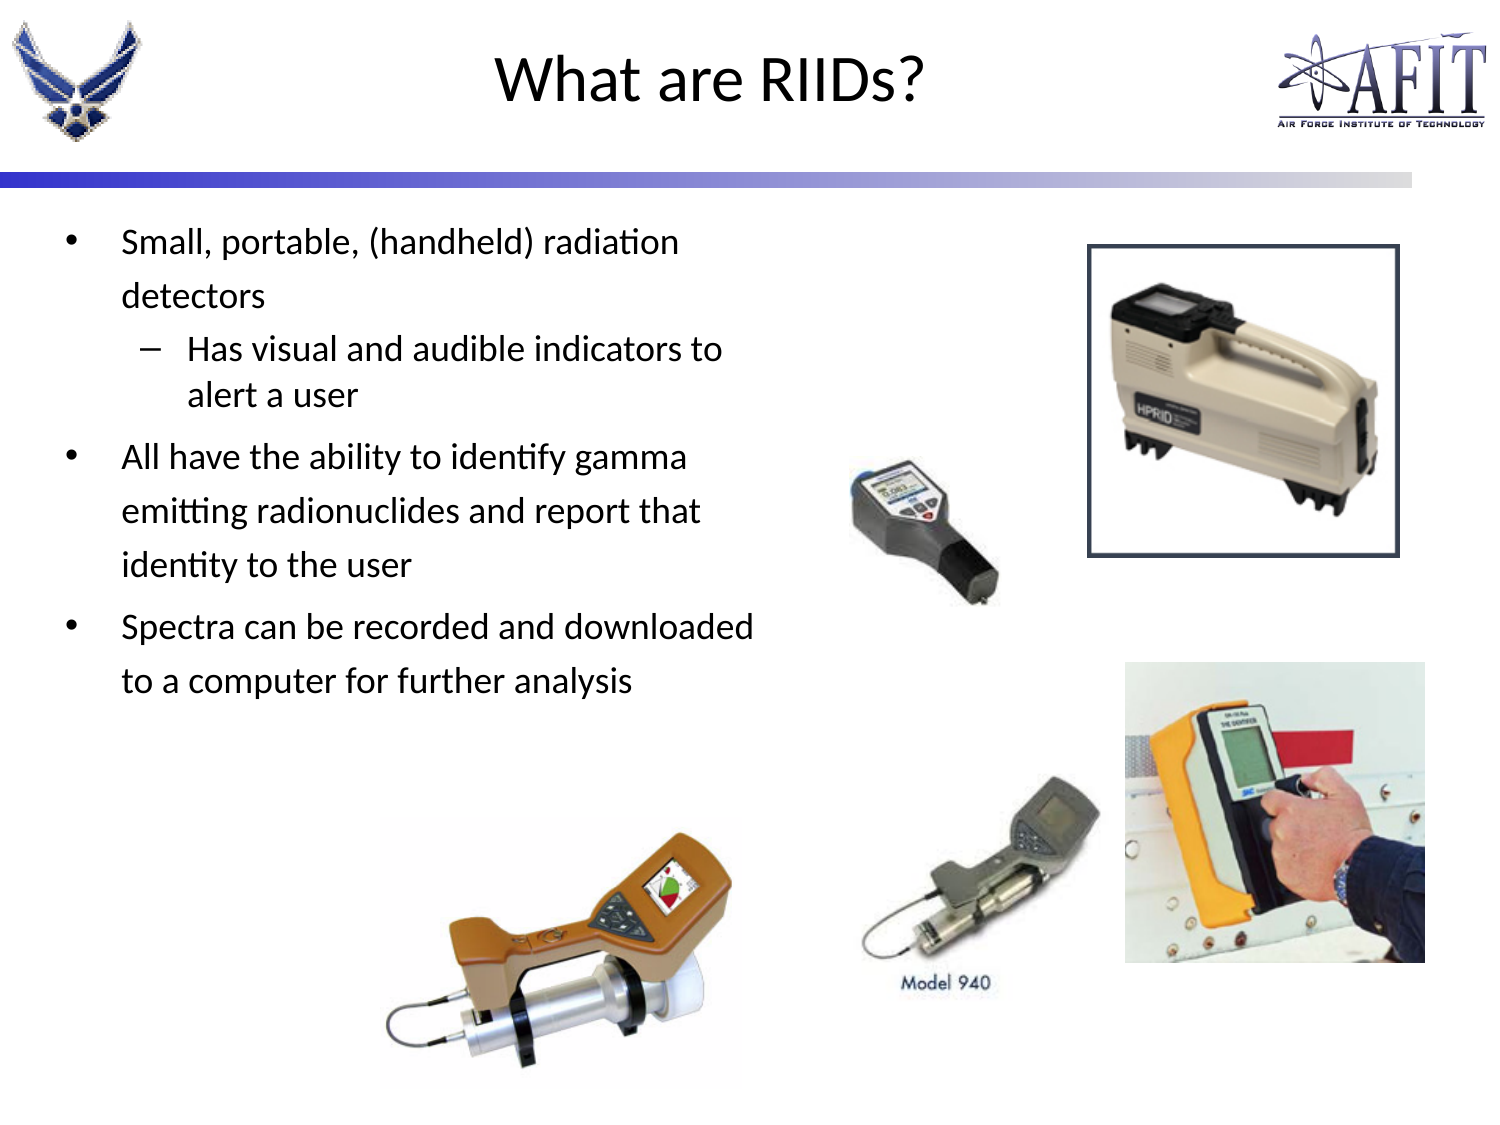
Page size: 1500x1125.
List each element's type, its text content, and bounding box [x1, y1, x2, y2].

picture [380, 817, 742, 1090]
picture [849, 456, 1002, 619]
picture [837, 662, 1426, 1012]
title What are RIIDs? [166, 0, 1255, 151]
list Small, portable, (handheld) radiation detectors Has visual and audible indicators to alert a user All have the ability to identify gamma emitting radionuclides and report that identity to the user Spectra can be recorded and downloaded to a computer for further analysis [49, 199, 776, 1051]
picture [1087, 244, 1401, 558]
picture [0, 12, 163, 153]
